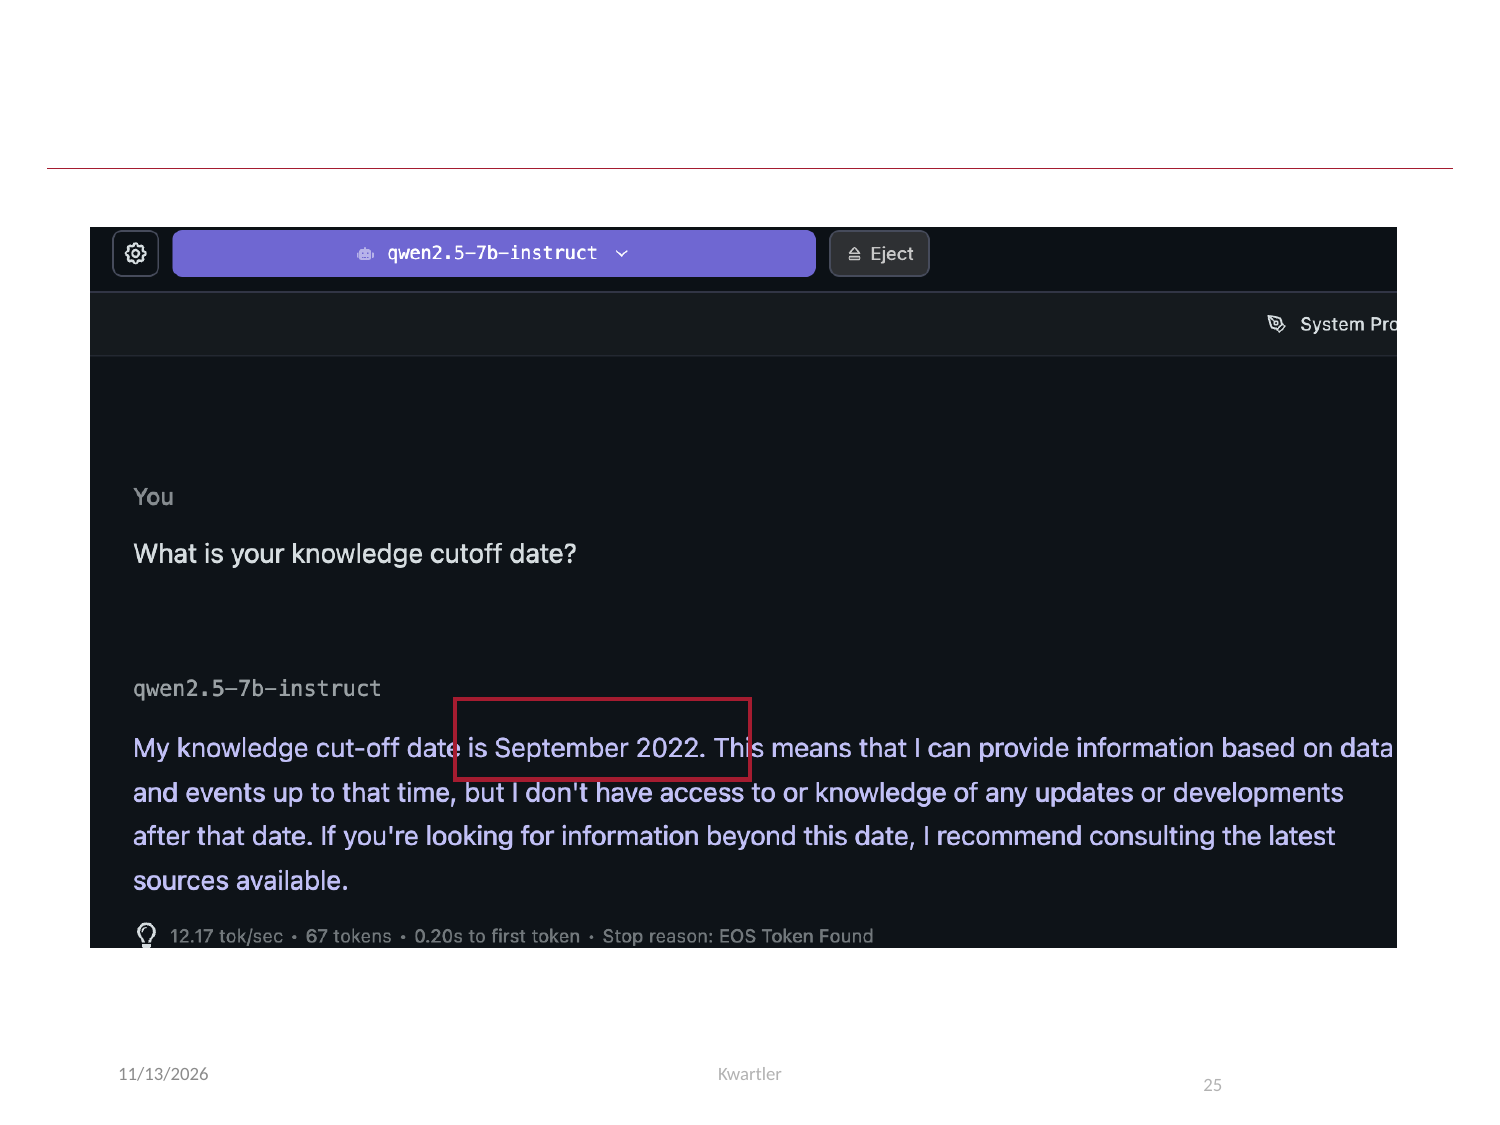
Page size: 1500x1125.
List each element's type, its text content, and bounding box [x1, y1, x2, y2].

picture [90, 227, 1397, 948]
footer Kwartler [496, 1042, 1004, 1103]
slide_number 25 [1188, 1042, 1330, 1103]
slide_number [103, 1042, 441, 1103]
